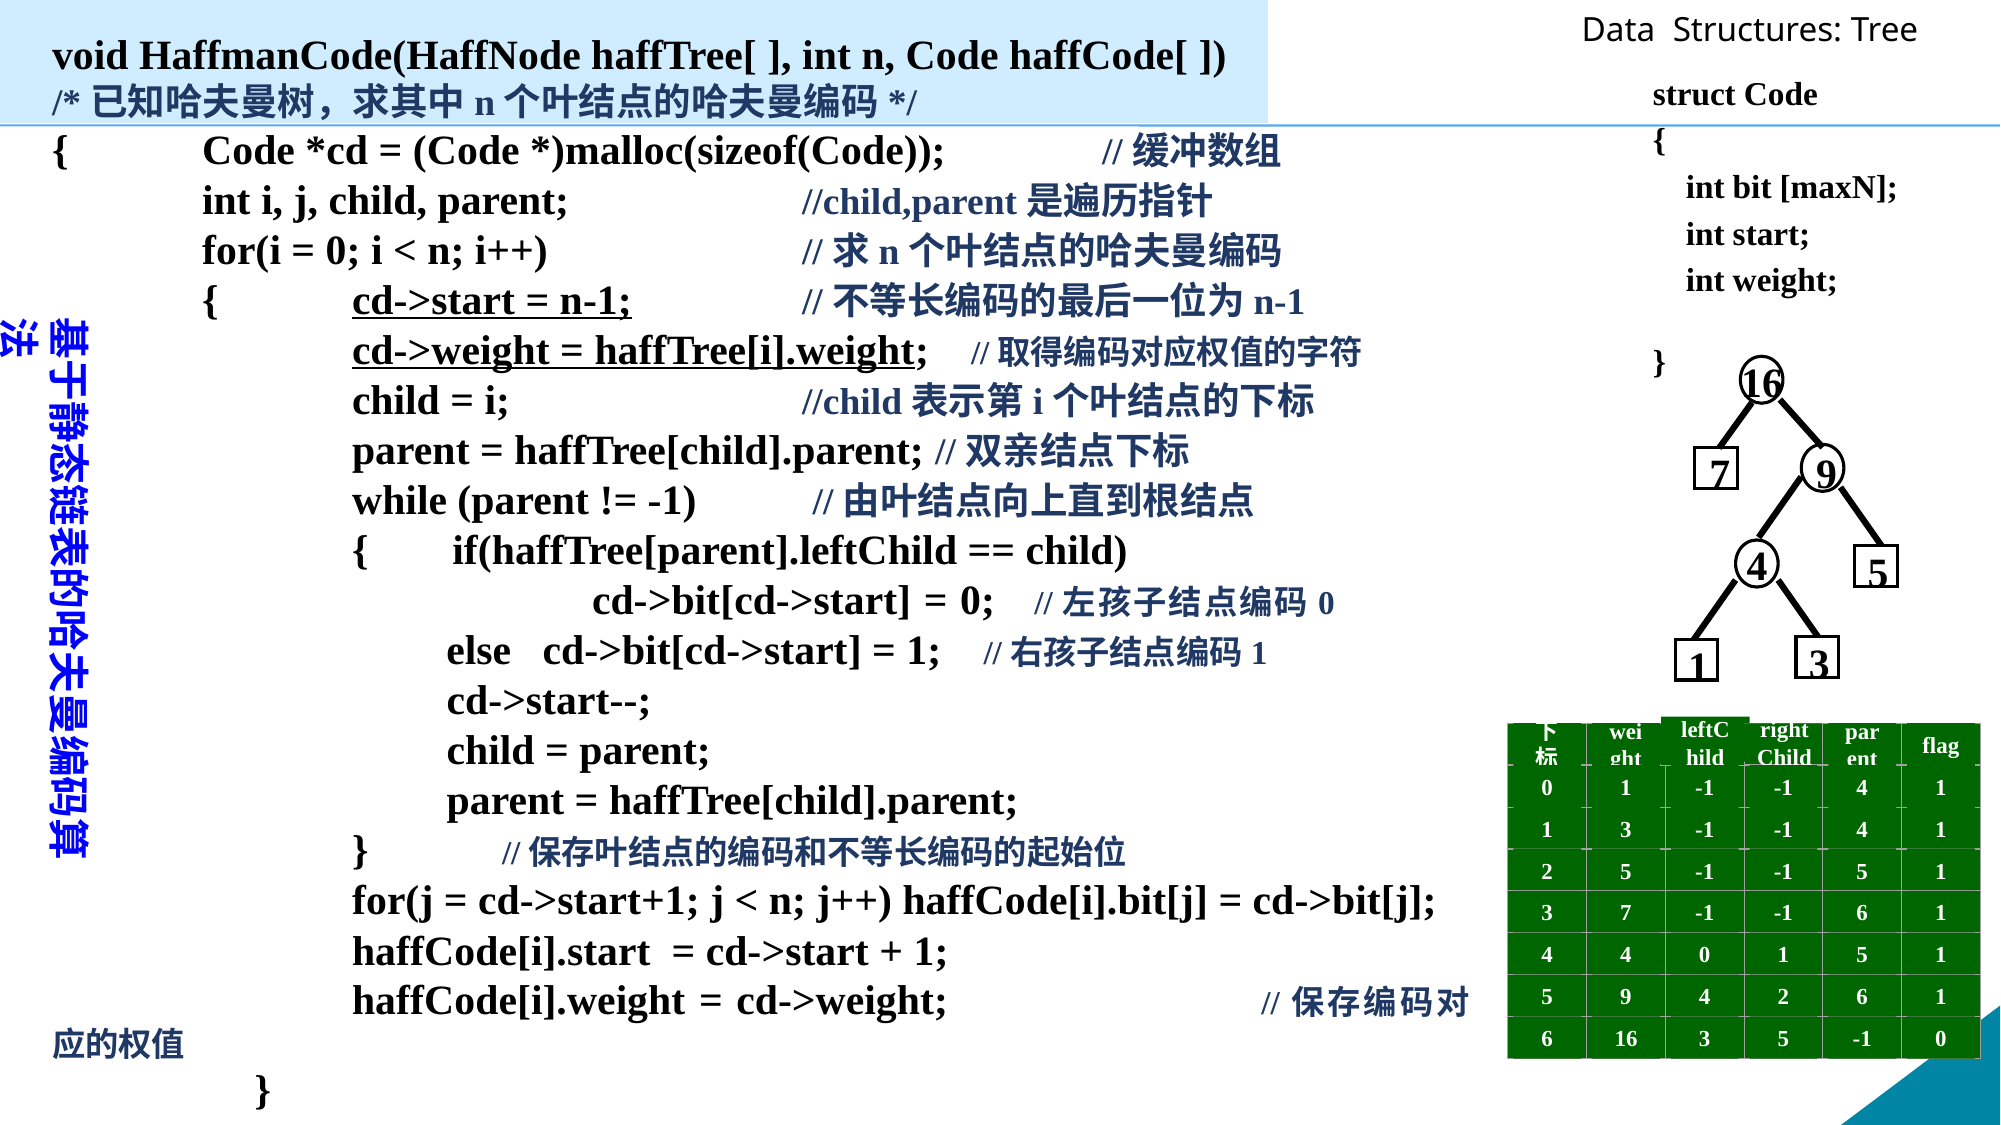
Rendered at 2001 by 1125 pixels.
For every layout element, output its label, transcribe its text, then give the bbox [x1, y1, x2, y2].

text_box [1507, 716, 1981, 1059]
text_box struct Code { int bit [maxN]; int start; int weight; } [1637, 64, 1921, 380]
text_box void HaffmanCode(HaffNode haffTree[ ], int n, Code haffCode[ ]) /*已知哈夫曼树，求其中n个叶结点的哈夫曼编码*/ { Code *cd = (Code *)malloc(sizeof(Code)); //缓冲数组 int i, j, child, parent; //child,parent是遍历指针 for(i = 0; i < n; i++) //求n个叶结点的哈夫曼编码 { cd->start = n-1; //不等长编码的最后一位为n-1 cd->weight = haffTree[i].weight; //取得编码对应权值的字符 child = i; //child表示第i个叶结点的下标 parent = haffTree[child].parent; //双亲结点下标 while (parent != -1) //由叶结点向上直到根结点 { if(haffTree[parent].leftChild == child) cd->bit[cd->start] = 0; //左孩子结点编码0 else cd->bit[cd->start] = 1; //右孩子结点编码1 cd->start--; child = parent; parent = haffTree[child].parent; } //保存叶结点的编码和不等长编码的起始位 for(j = cd->start+1; j < n; j++) haffCode[i].bit[j] = cd->bit[j]; haffCode[i].start = cd->start + 1; haffCode[i].weight = cd->weight; //保存编码对应的权值 } } [37, 20, 1485, 1125]
text_box 基于静态链表的哈夫曼编码算法 [21, 302, 103, 915]
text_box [1673, 348, 1917, 693]
